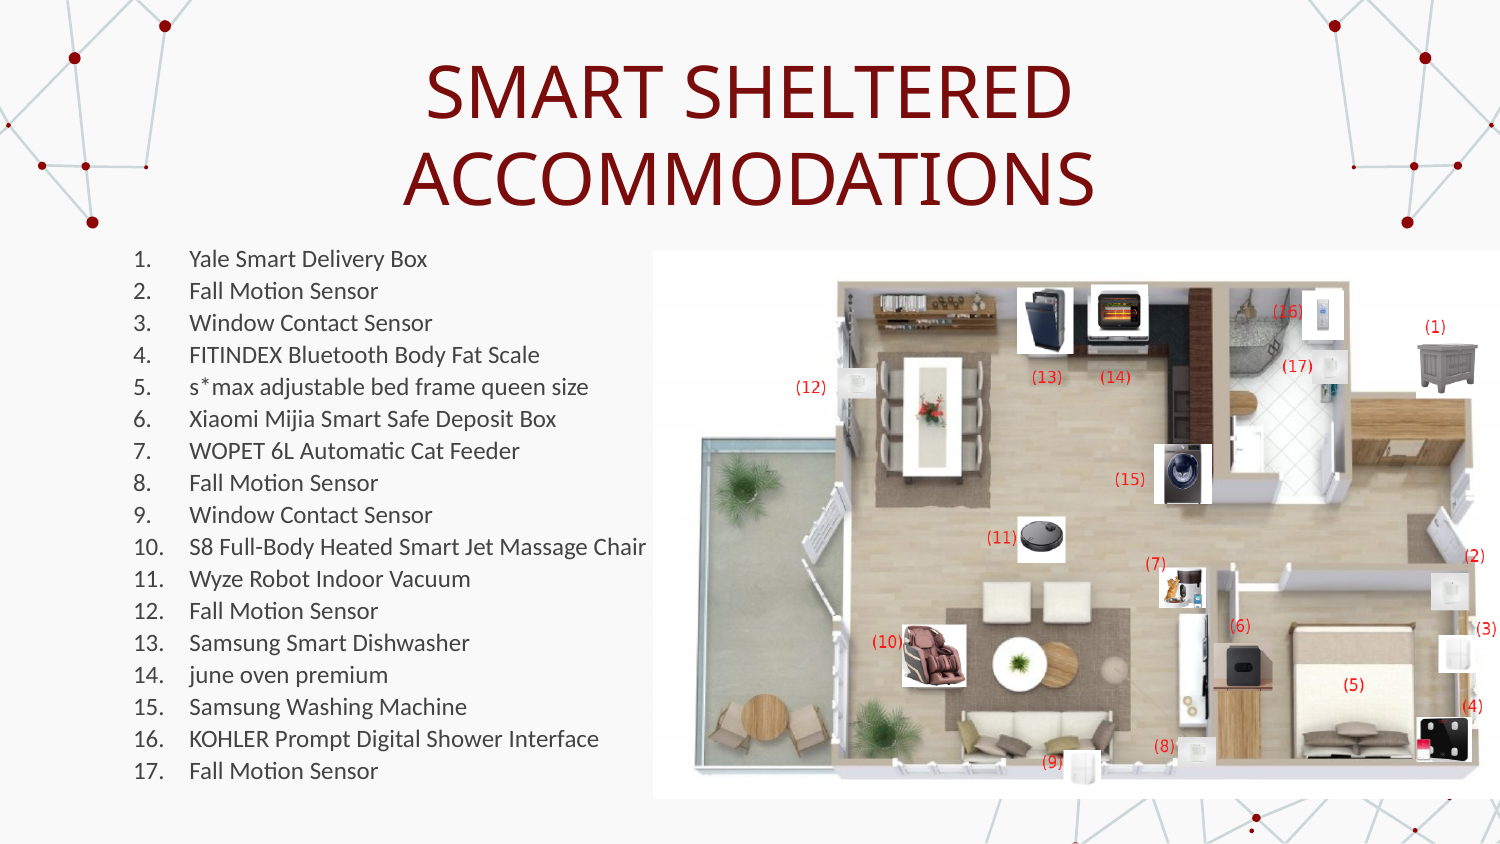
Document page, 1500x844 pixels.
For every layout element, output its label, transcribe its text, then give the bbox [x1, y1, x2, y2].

picture [653, 250, 1500, 800]
list Yale Smart Delivery Box Fall Motion Sensor Window Contact Sensor FITINDEX Bluetooth Body Fat Scale s*max adjustable bed frame queen size Xiaomi Mijia Smart Safe Deposit Box WOPET 6L Automatic Cat Feeder Fall Motion Sensor Window Contact Sensor S8 Full-Body Heated Smart Jet Massage Chair Wyze Robot Indoor Vacuum Fall Motion Sensor Samsung Smart Dishwasher june oven premium Samsung Washing Machine KOHLER Prompt Digital Shower Interface Fall Motion Sensor [118, 225, 1382, 741]
title SMART SHELTERED ACCOMMODATIONS [118, 30, 1382, 167]
